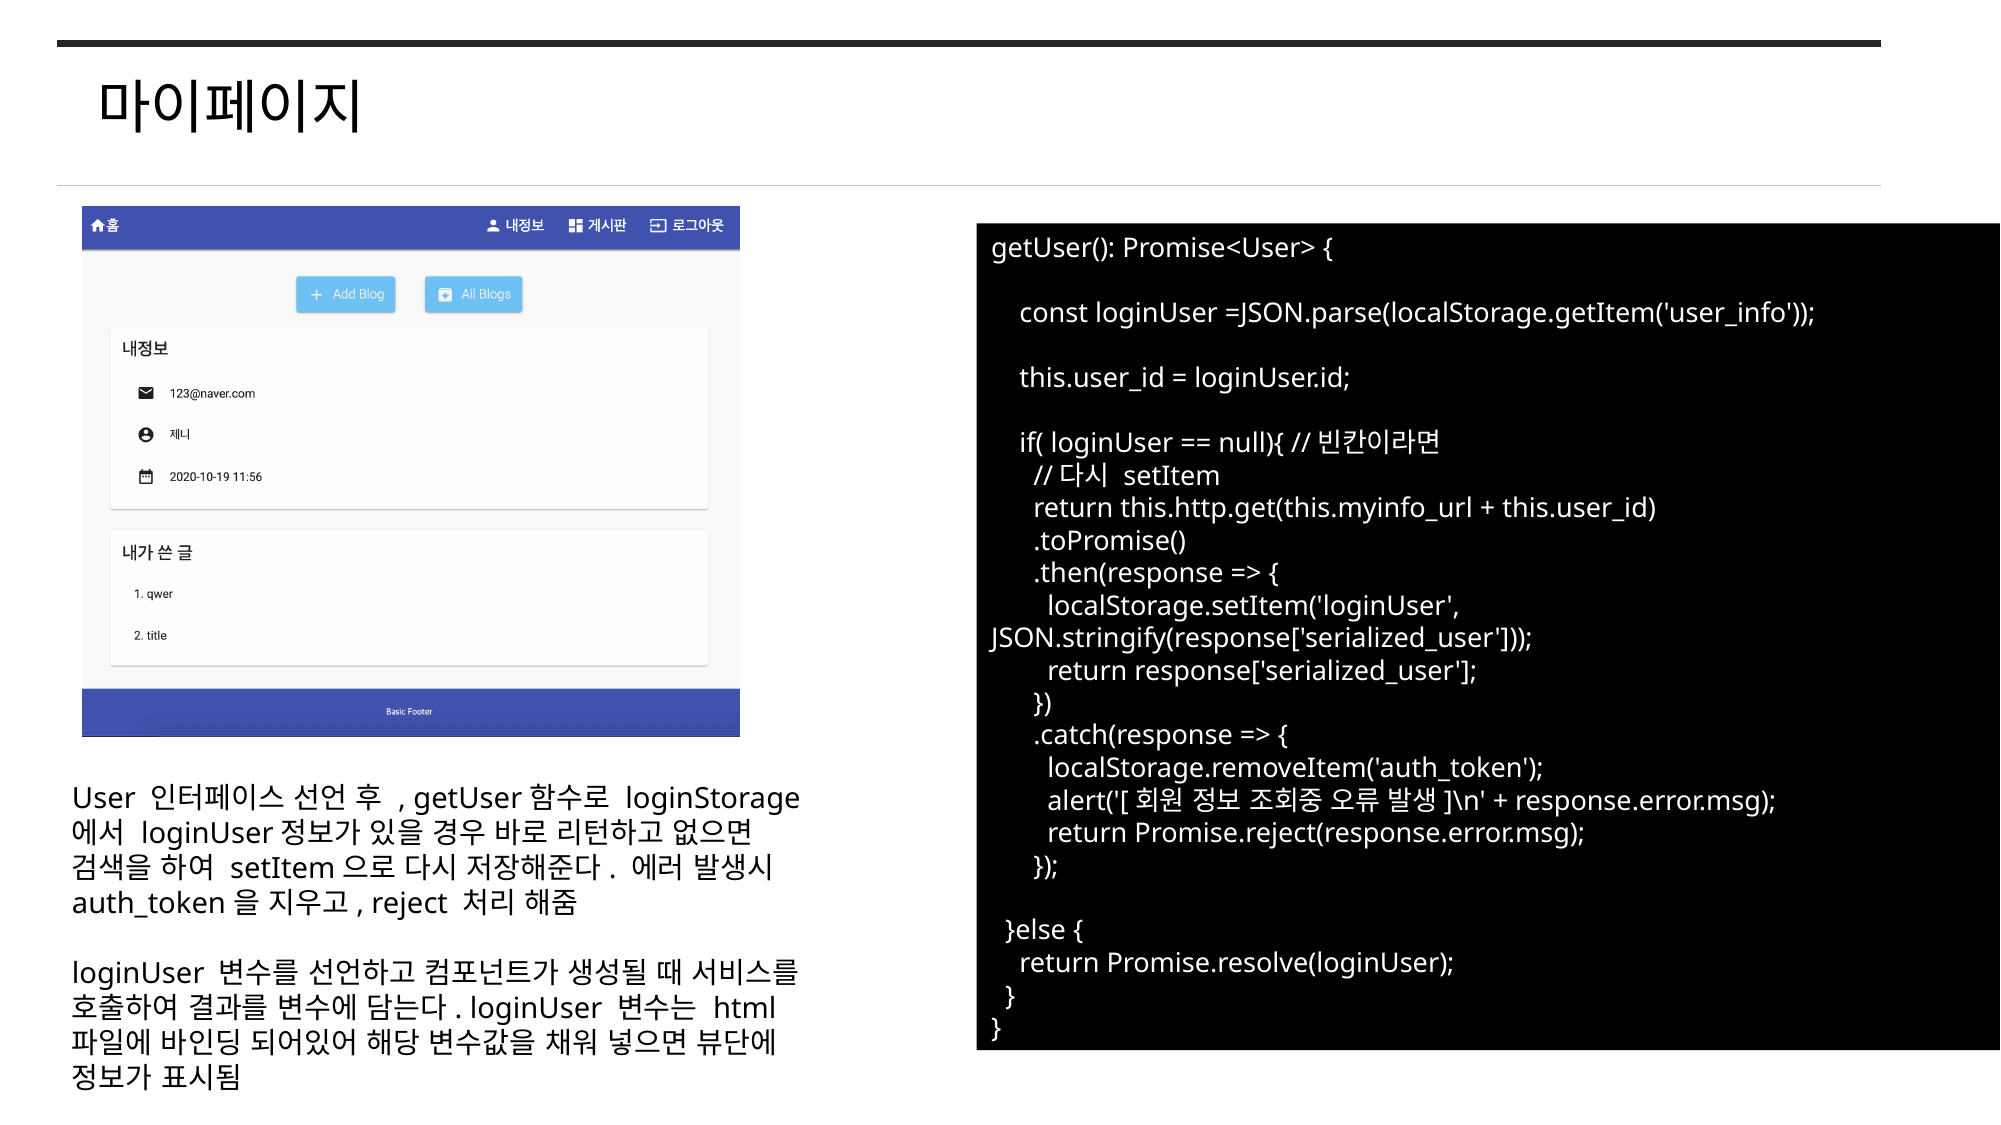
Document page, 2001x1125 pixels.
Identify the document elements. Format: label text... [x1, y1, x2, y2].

text_box 마이페이지 [82, 62, 1592, 147]
text_box User 인터페이스 선언 후 , getUser함수로 loginStorage에서 loginUser정보가 있을 경우 바로 리턴하고 없으면 검색을 하여 setItem으로 다시 저장해준다. 에러 발생시 auth_token을 지우고, reject 처리 해줌 loginUser 변수를 선언하고 컴포넌트가 생성될 때 서비스를 호출하여 결과를 변수에 담는다. loginUser 변수는 html 파일에 바인딩 되어있어 해당 변수값을 채워 넣으면 뷰단에 정보가 표시됨 [57, 772, 846, 1102]
picture [82, 206, 740, 737]
text_box getUser(): Promise<User> { const loginUser =JSON.parse(localStorage.getItem('user_info')); this.user_id = loginUser.id; if( loginUser == null){ //빈칸이라면 //다시 setItem return this.http.get(this.myinfo_url + this.user_id) .toPromise() .then(response => { localStorage.setItem('loginUser', JSON.stringify(response['serialized_user'])); return response['serialized_user']; }) .catch(response => { localStorage.removeItem('auth_token'); alert('[회원 정보 조회중 오류 발생]\n' + response.error.msg); return Promise.reject(response.error.msg); }); }else { return Promise.resolve(loginUser); } } [976, 223, 2000, 1051]
